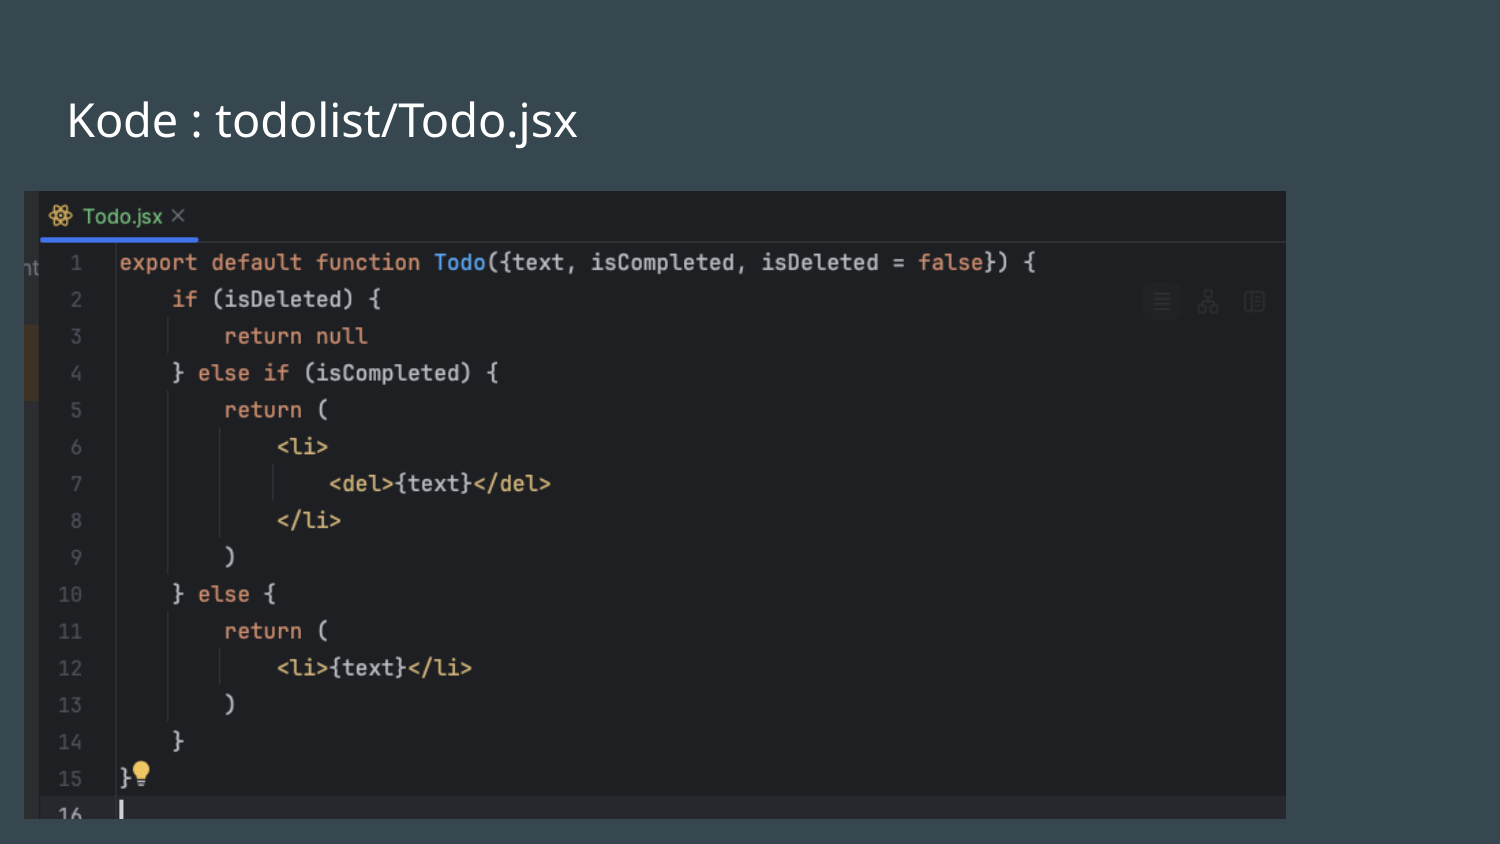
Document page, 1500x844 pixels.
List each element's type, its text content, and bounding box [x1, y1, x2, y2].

title Kode : todolist/Todo.jsx [51, 72, 1449, 167]
picture [24, 191, 1286, 819]
